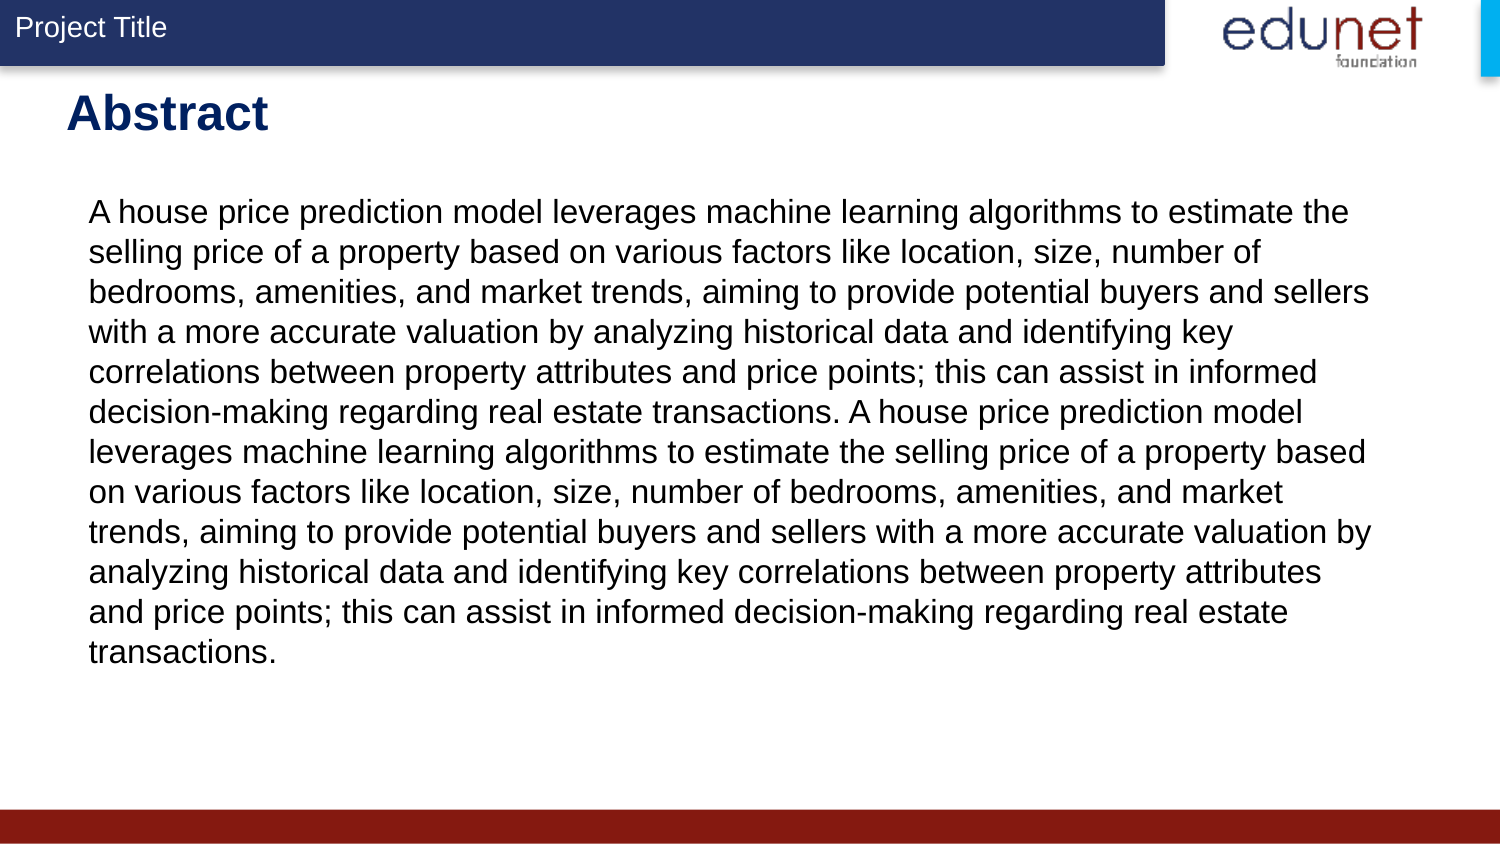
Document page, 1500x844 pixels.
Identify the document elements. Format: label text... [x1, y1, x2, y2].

picture [1219, 4, 1424, 72]
text_box A house price prediction model leverages machine learning algorithms to estimate the selling price of a property based on various factors like location, size, number of bedrooms, amenities, and market trends, aiming to provide potential buyers and sellers with a more accurate valuation by analyzing historical data and identifying key correlations between property attributes and price points; this can assist in informed decision-making regarding real estate transactions. A house price prediction model leverages machine learning algorithms to estimate the selling price of a property based on various factors like location, size, number of bedrooms, amenities, and market trends, aiming to provide potential buyers and sellers with a more accurate valuation by analyzing historical data and identifying key correlations between property attributes and price points; this can assist in informed decision-making regarding real estate transactions. [73, 183, 1403, 678]
title Abstract [51, 72, 1449, 229]
